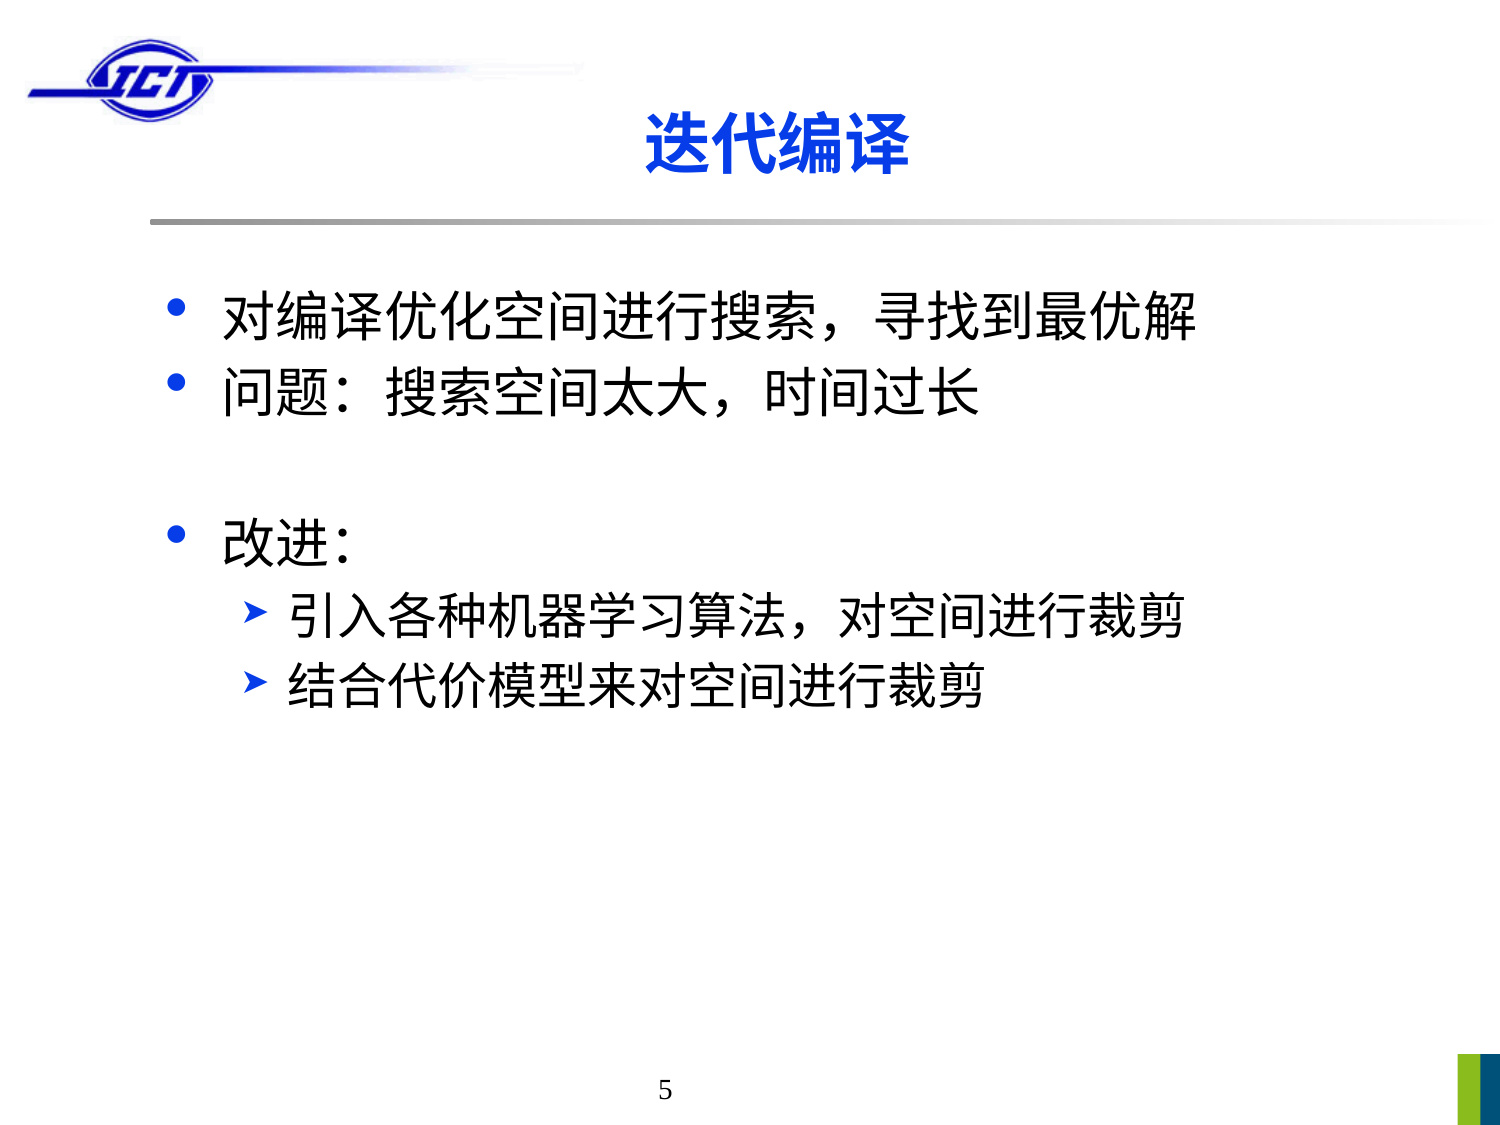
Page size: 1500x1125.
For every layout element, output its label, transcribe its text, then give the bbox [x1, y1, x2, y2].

title 迭代编译 [159, 66, 1397, 217]
list 对编译优化空间进行搜索，寻找到最优解 问题：搜索空间太大，时间过长 改进： 引入各种机器学习算法，对空间进行裁剪 结合代价模型来对空间进行裁剪 [150, 275, 1388, 1013]
picture [24, 36, 600, 125]
